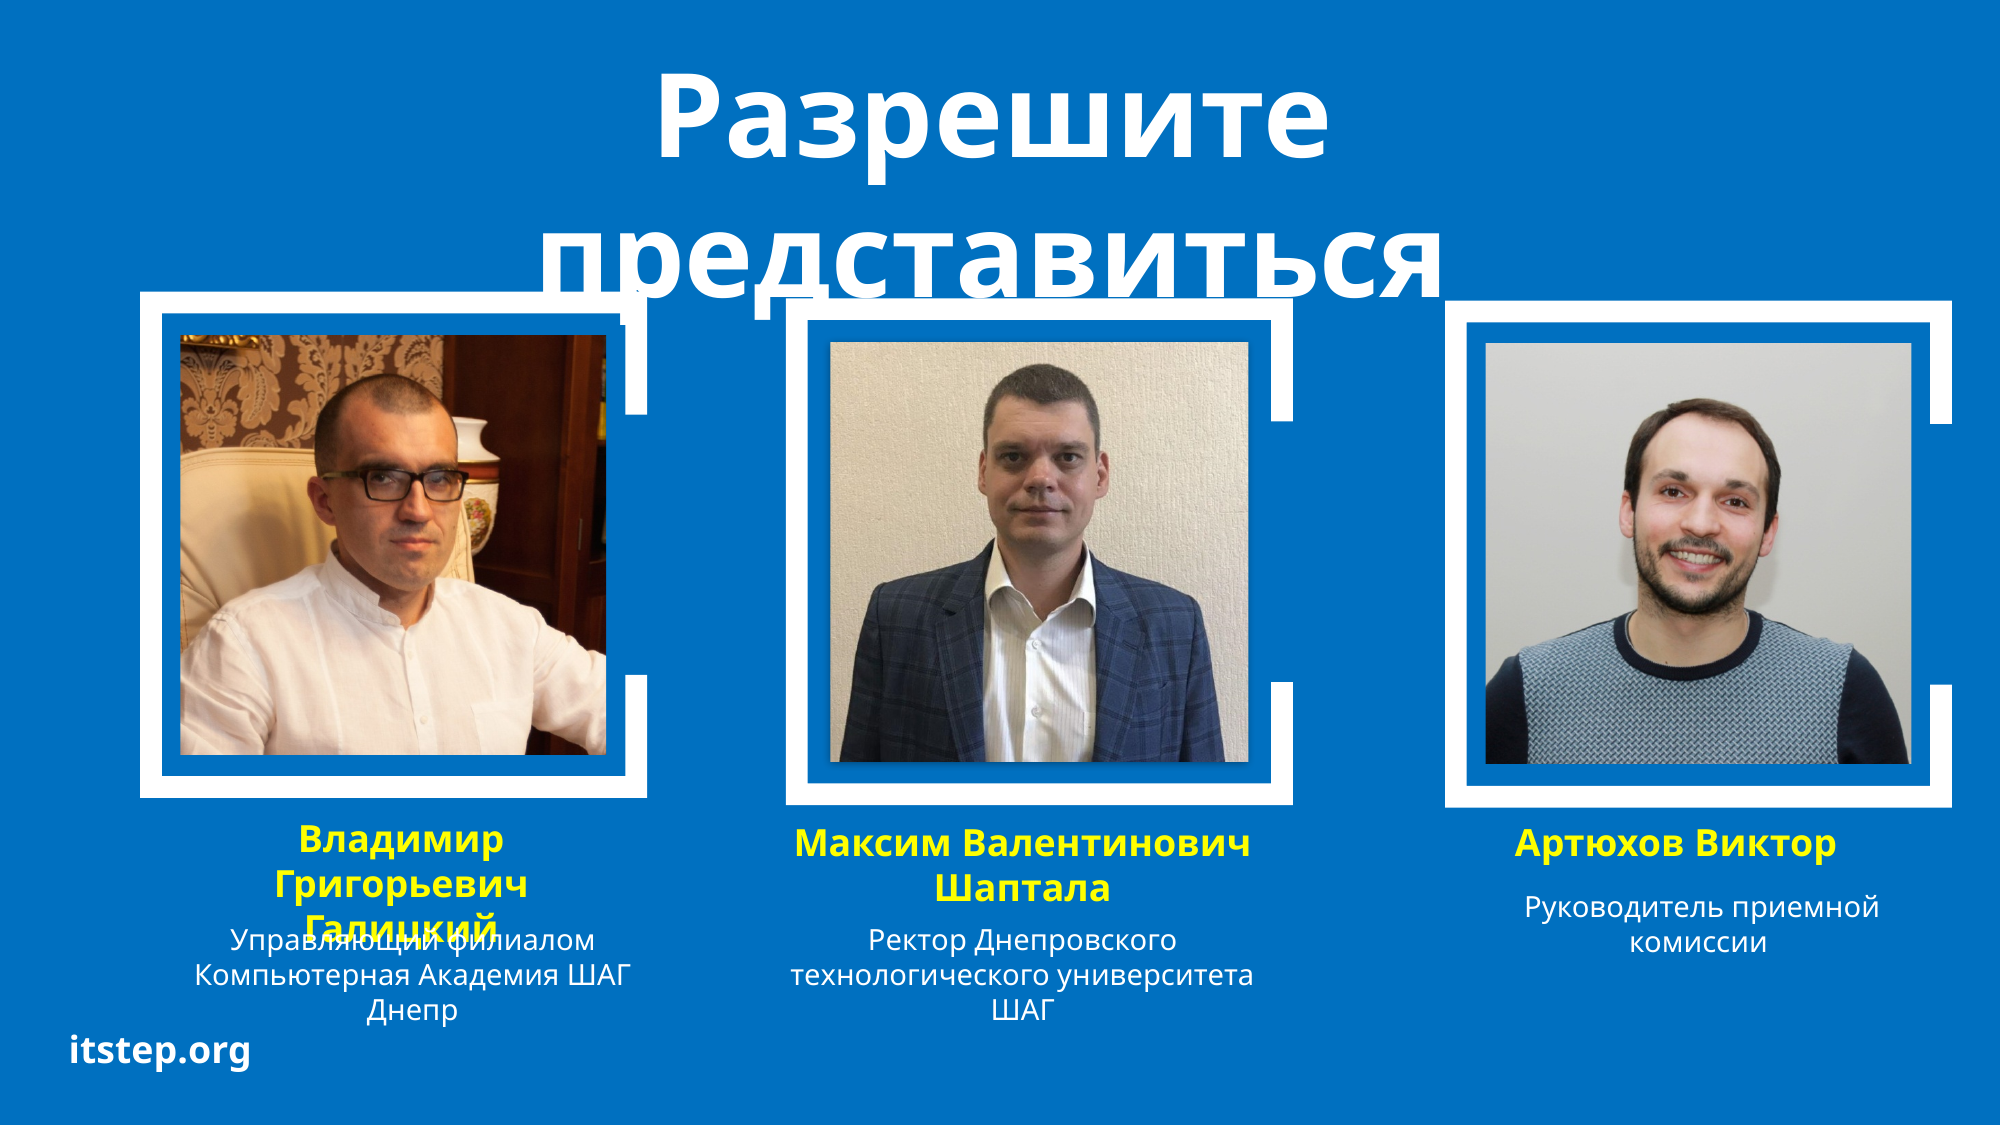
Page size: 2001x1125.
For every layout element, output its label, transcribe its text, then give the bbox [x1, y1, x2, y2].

picture [180, 335, 607, 755]
text_box [1444, 300, 1953, 809]
text_box Максим Валентинович Шаптала [764, 811, 1282, 917]
text_box [785, 297, 1294, 806]
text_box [154, 807, 660, 1035]
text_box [1468, 811, 1968, 967]
text_box [139, 291, 648, 799]
picture [1485, 343, 1912, 764]
text_box Разрешите представиться [179, 33, 1806, 329]
picture [830, 341, 1249, 762]
text_box Ректор Днепровского технологического университета ШАГ [774, 913, 1272, 1034]
